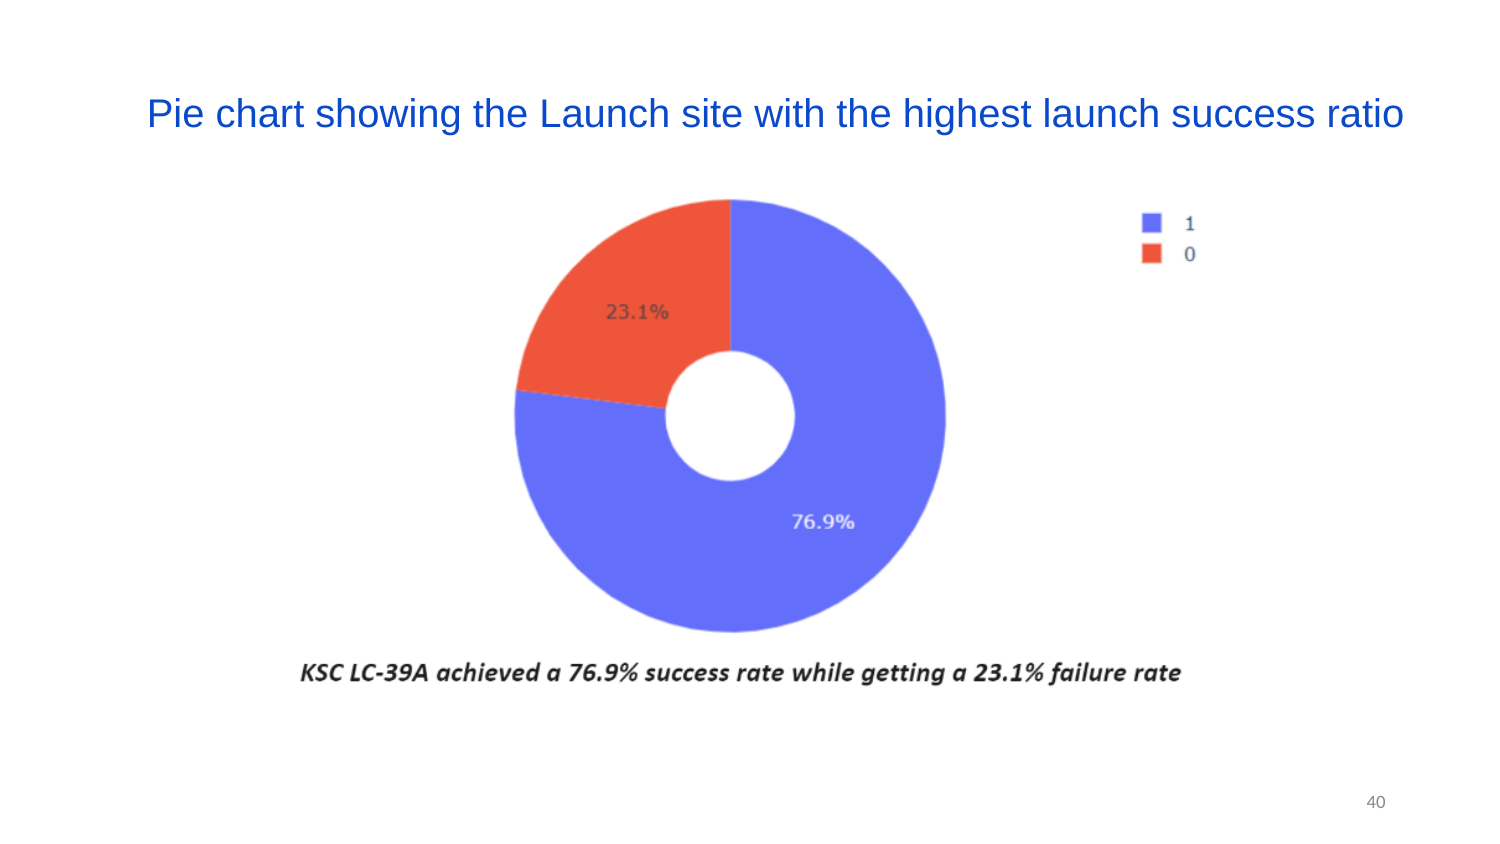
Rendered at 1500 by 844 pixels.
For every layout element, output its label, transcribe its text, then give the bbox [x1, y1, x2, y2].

slide_number ‹#› [1059, 782, 1397, 827]
text_box Pie chart showing the Launch site with the highest launch success ratio [135, 89, 1425, 153]
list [260, 152, 1220, 700]
